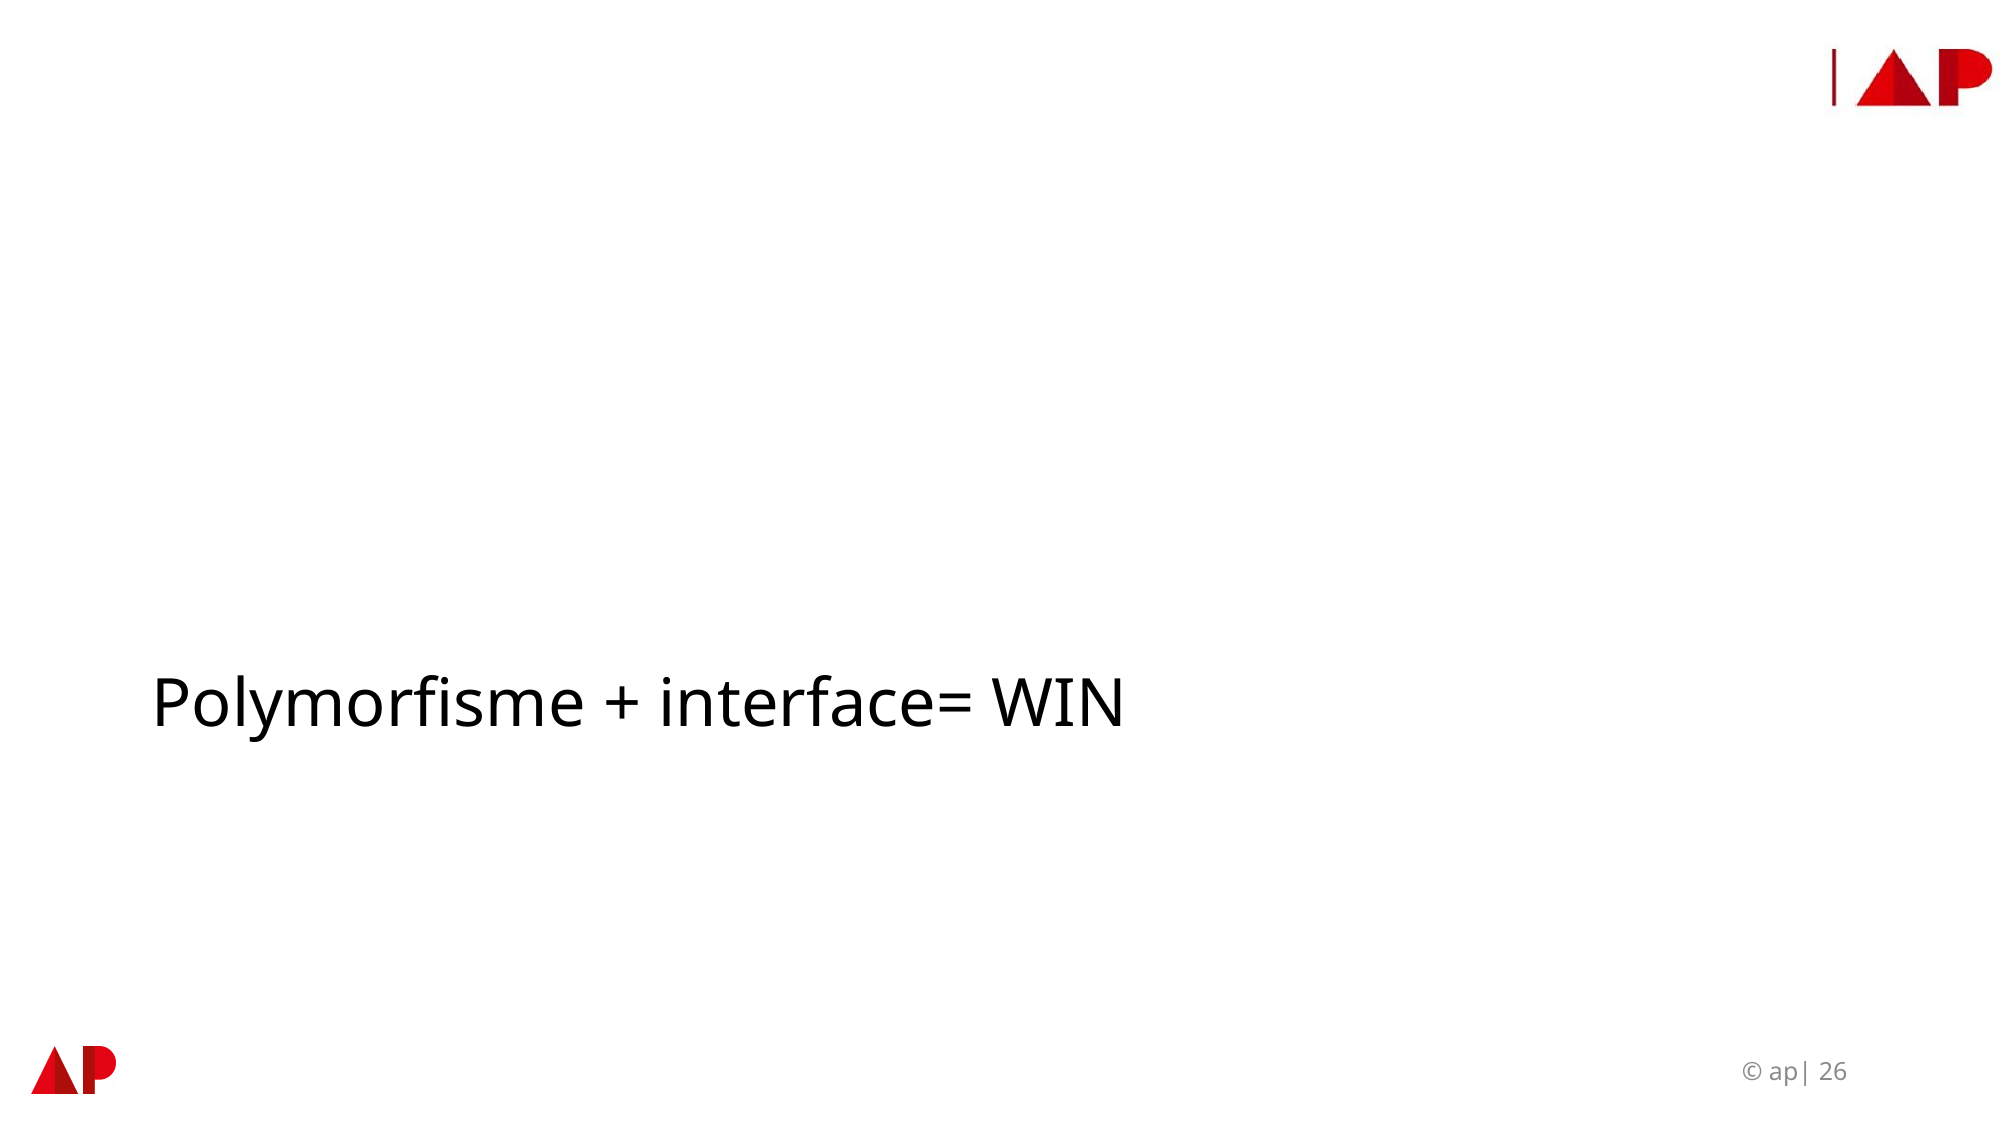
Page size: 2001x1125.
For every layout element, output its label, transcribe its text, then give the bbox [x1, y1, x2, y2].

picture [31, 1046, 116, 1094]
slide_number © ap| 26 [1412, 1042, 1863, 1103]
title Polymorfisme + interface= WIN [136, 280, 1862, 749]
picture [1824, 0, 2000, 142]
